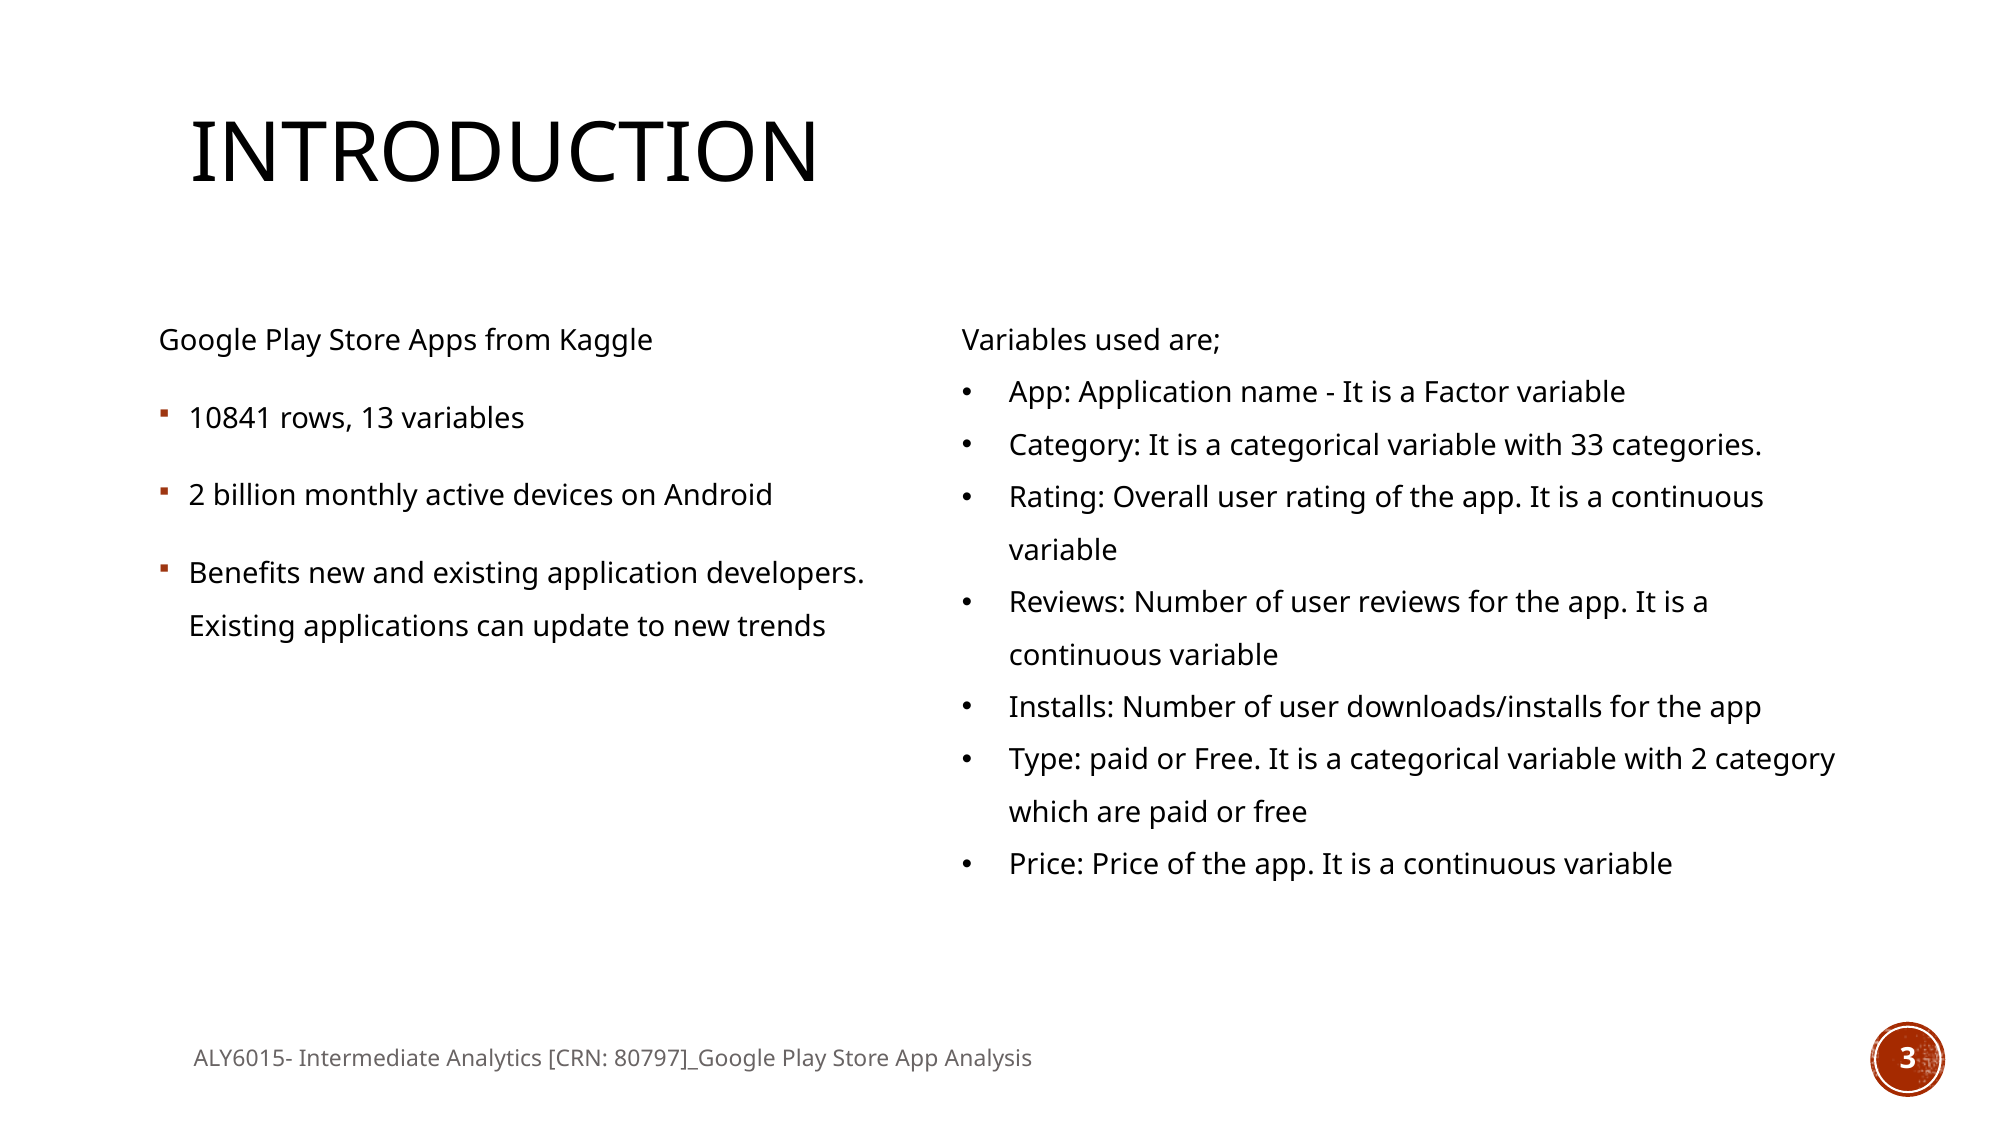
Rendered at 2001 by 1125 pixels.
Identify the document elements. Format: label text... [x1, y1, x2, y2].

title Introduction [175, 79, 932, 229]
text_box Variables used are; App: Application name - It is a Factor variable Category: It is a categorical variable with 33 categories. Rating: Overall user rating of the app. It is a continuous variable Reviews: Number of user reviews for the app. It is a continuous variable Installs: Number of user downloads/installs for the app Type: paid or Free. It is a categorical variable with 2 category which are paid or free Price: Price of the app. It is a continuous variable [947, 296, 1872, 888]
footer ALY6015- Intermediate Analytics [CRN: 80797]_Google Play Store App Analysis [178, 1028, 1217, 1089]
list Google Play Store Apps from Kaggle 10841 rows, 13 variables 2 billion monthly active devices on Android Benefits new and existing application developers. Existing applications can update to new trends [143, 296, 913, 738]
slide_number 3 [1855, 1028, 1961, 1089]
